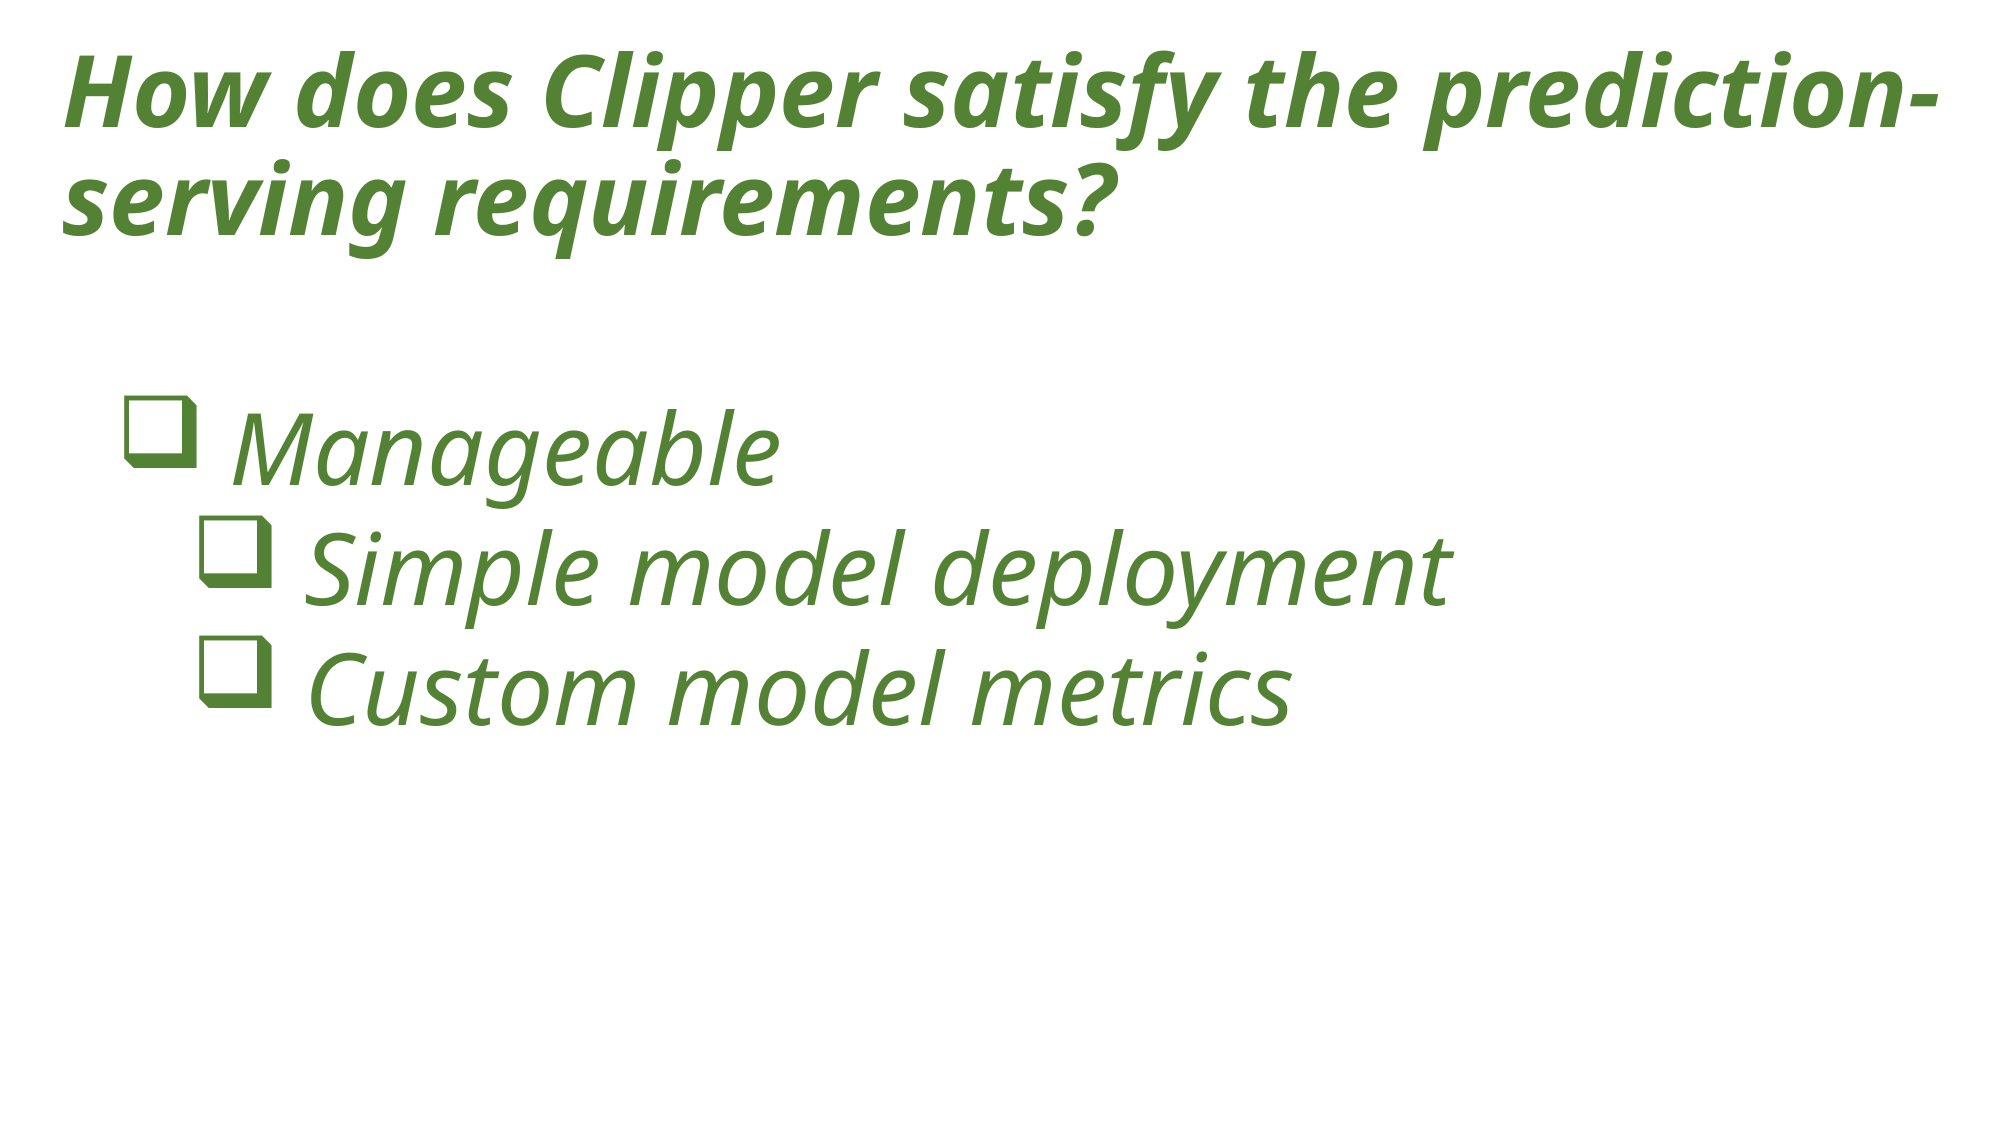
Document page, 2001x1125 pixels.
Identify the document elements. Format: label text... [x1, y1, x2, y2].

text_box How does Clipper satisfy the prediction-serving requirements? [47, 40, 2000, 258]
text_box Manageable Simple model deployment Custom model metrics [101, 257, 1557, 753]
